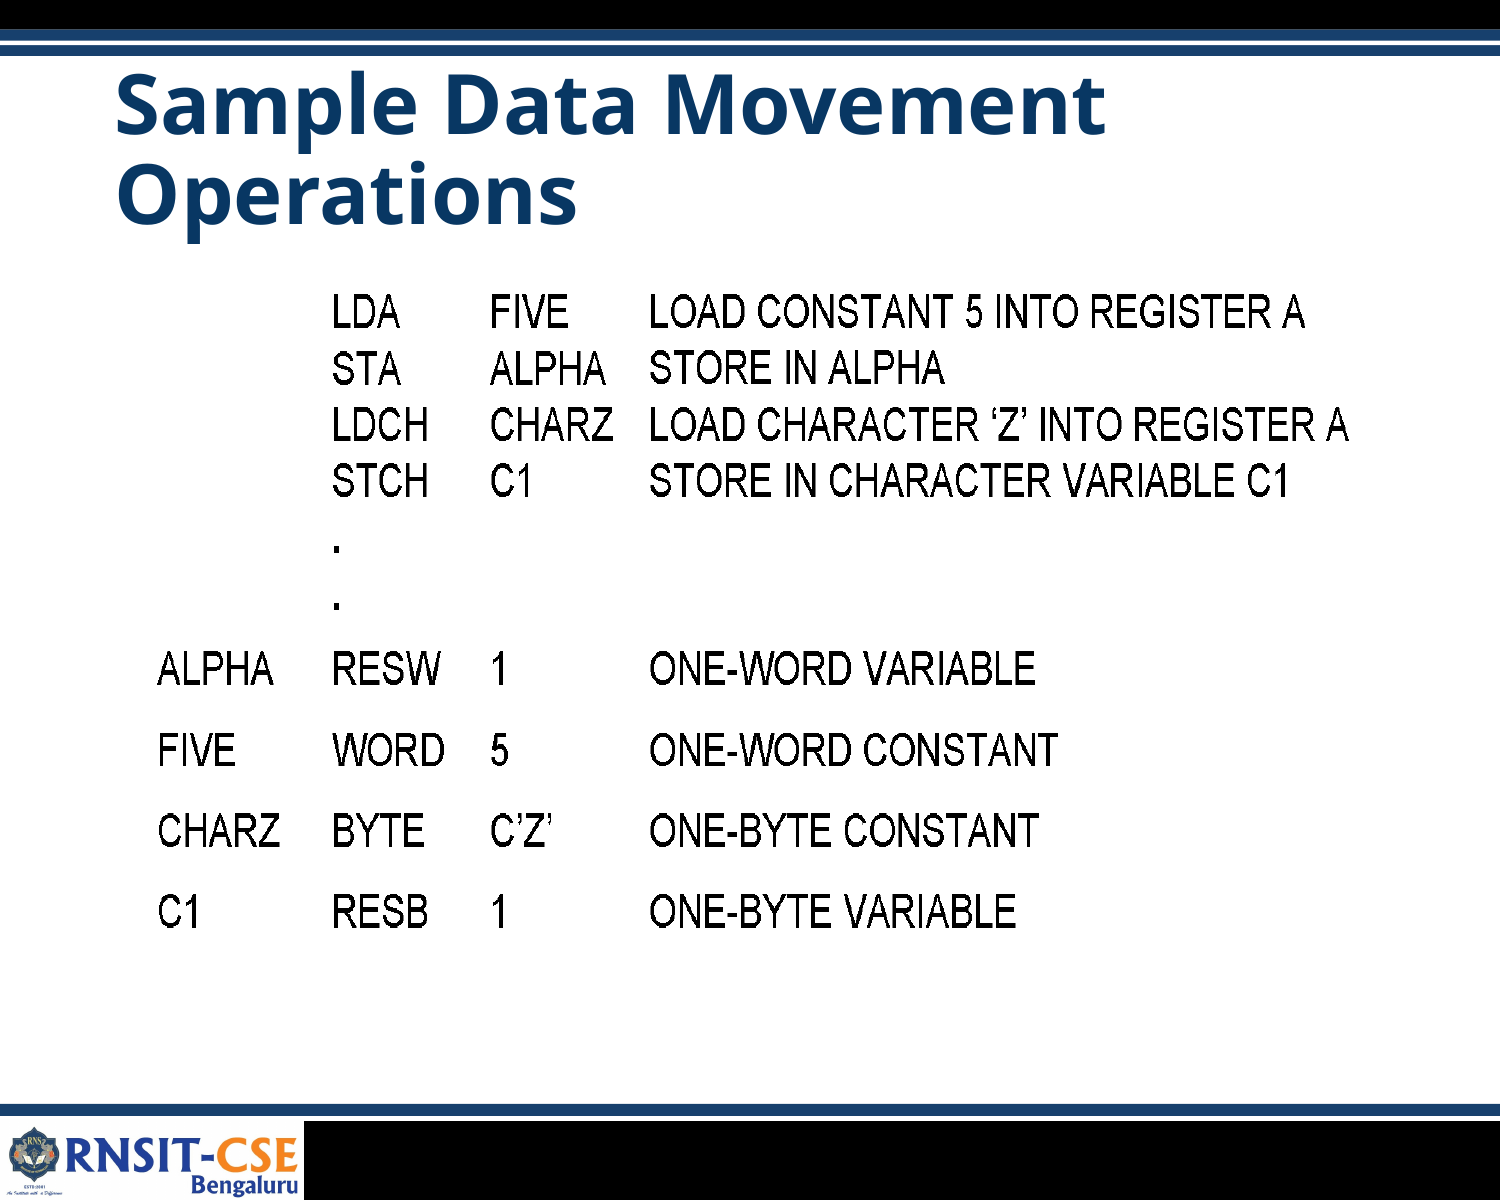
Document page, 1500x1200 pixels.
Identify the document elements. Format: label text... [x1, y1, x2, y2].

title Sample Data Movement Operations [99, 62, 1463, 250]
picture [49, 286, 1440, 976]
picture [0, 1119, 304, 1200]
